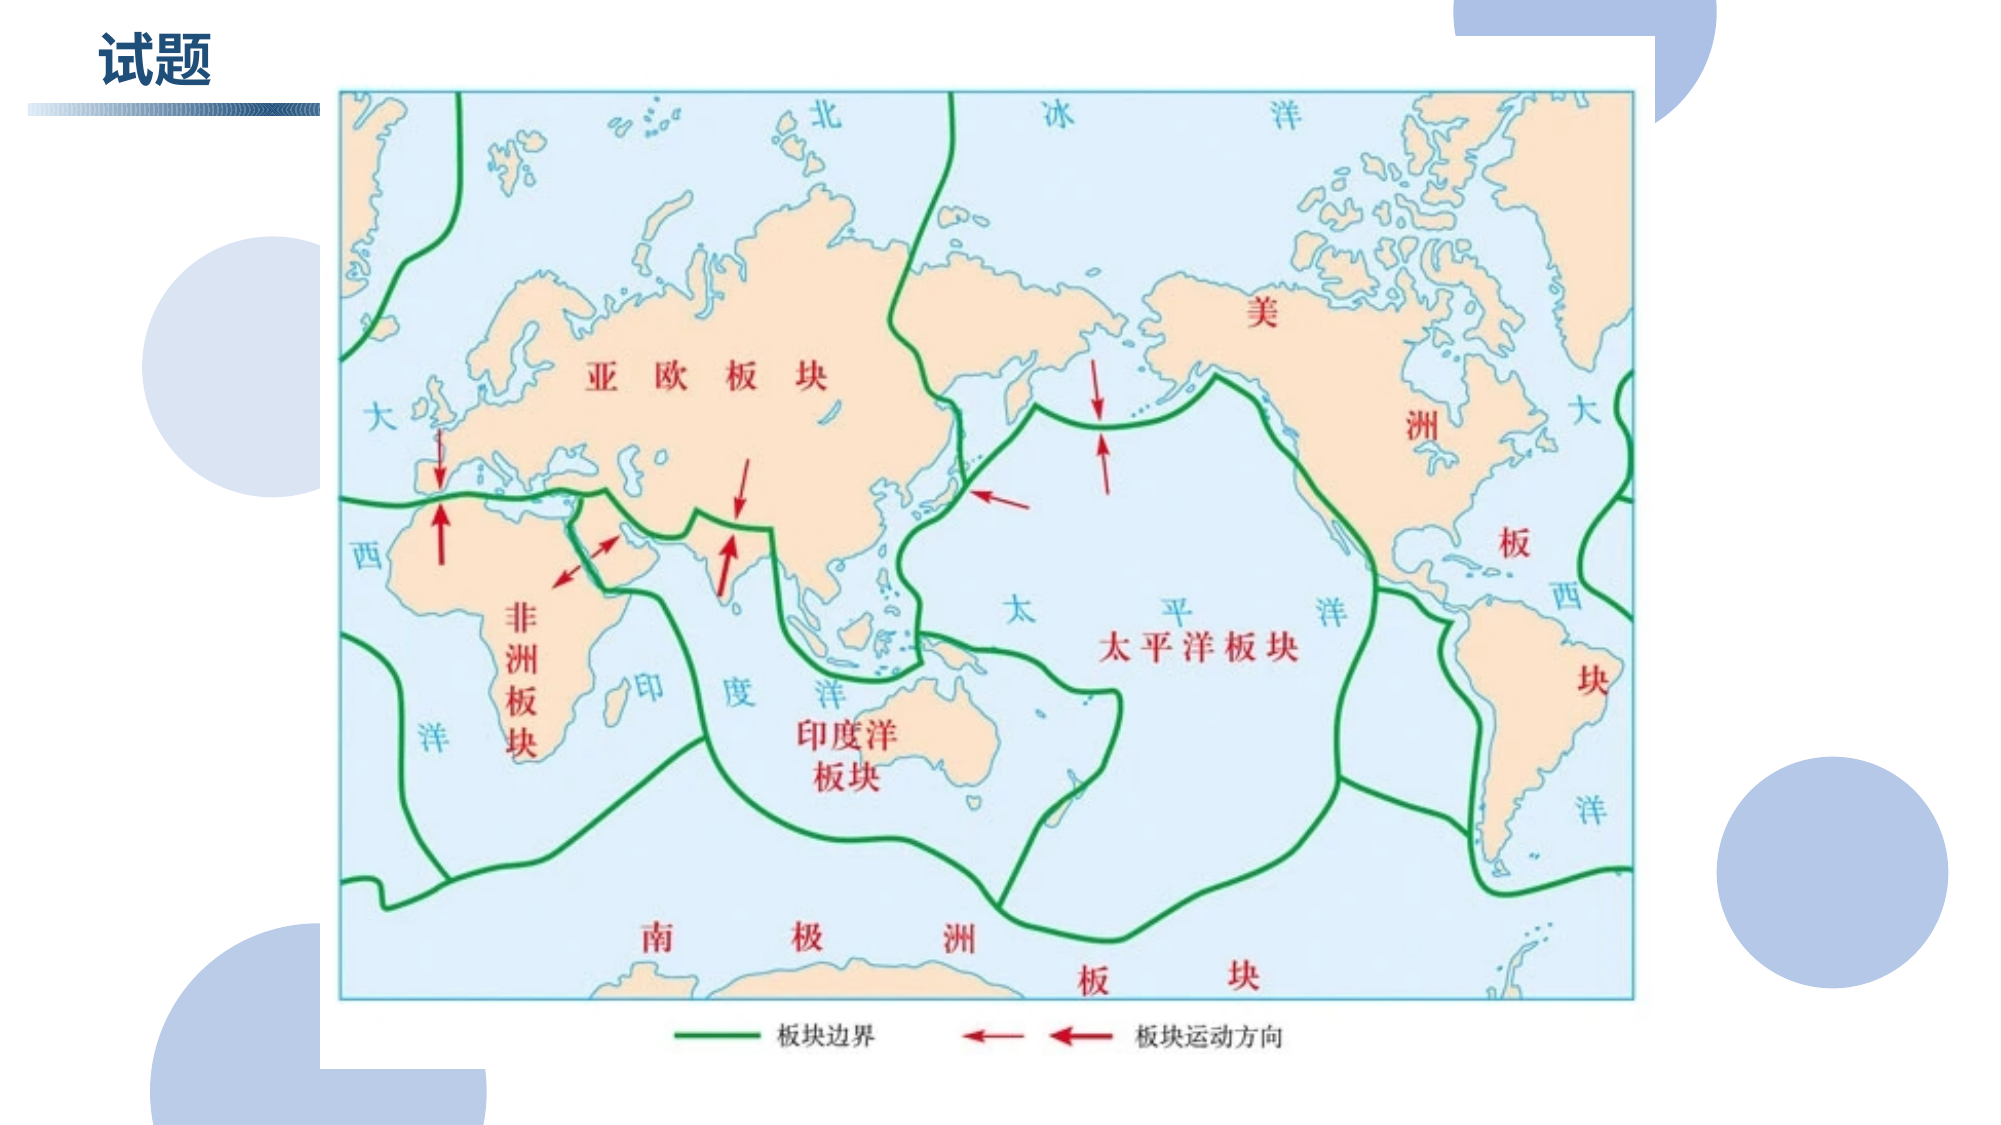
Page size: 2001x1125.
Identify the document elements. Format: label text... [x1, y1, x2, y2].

text_box [141, 235, 320, 499]
picture [320, 36, 1655, 1069]
text_box [148, 922, 488, 1125]
text_box [27, 102, 320, 117]
text_box [1452, 0, 1718, 125]
text_box [1715, 755, 1950, 990]
text_box 试题 [81, 15, 295, 101]
